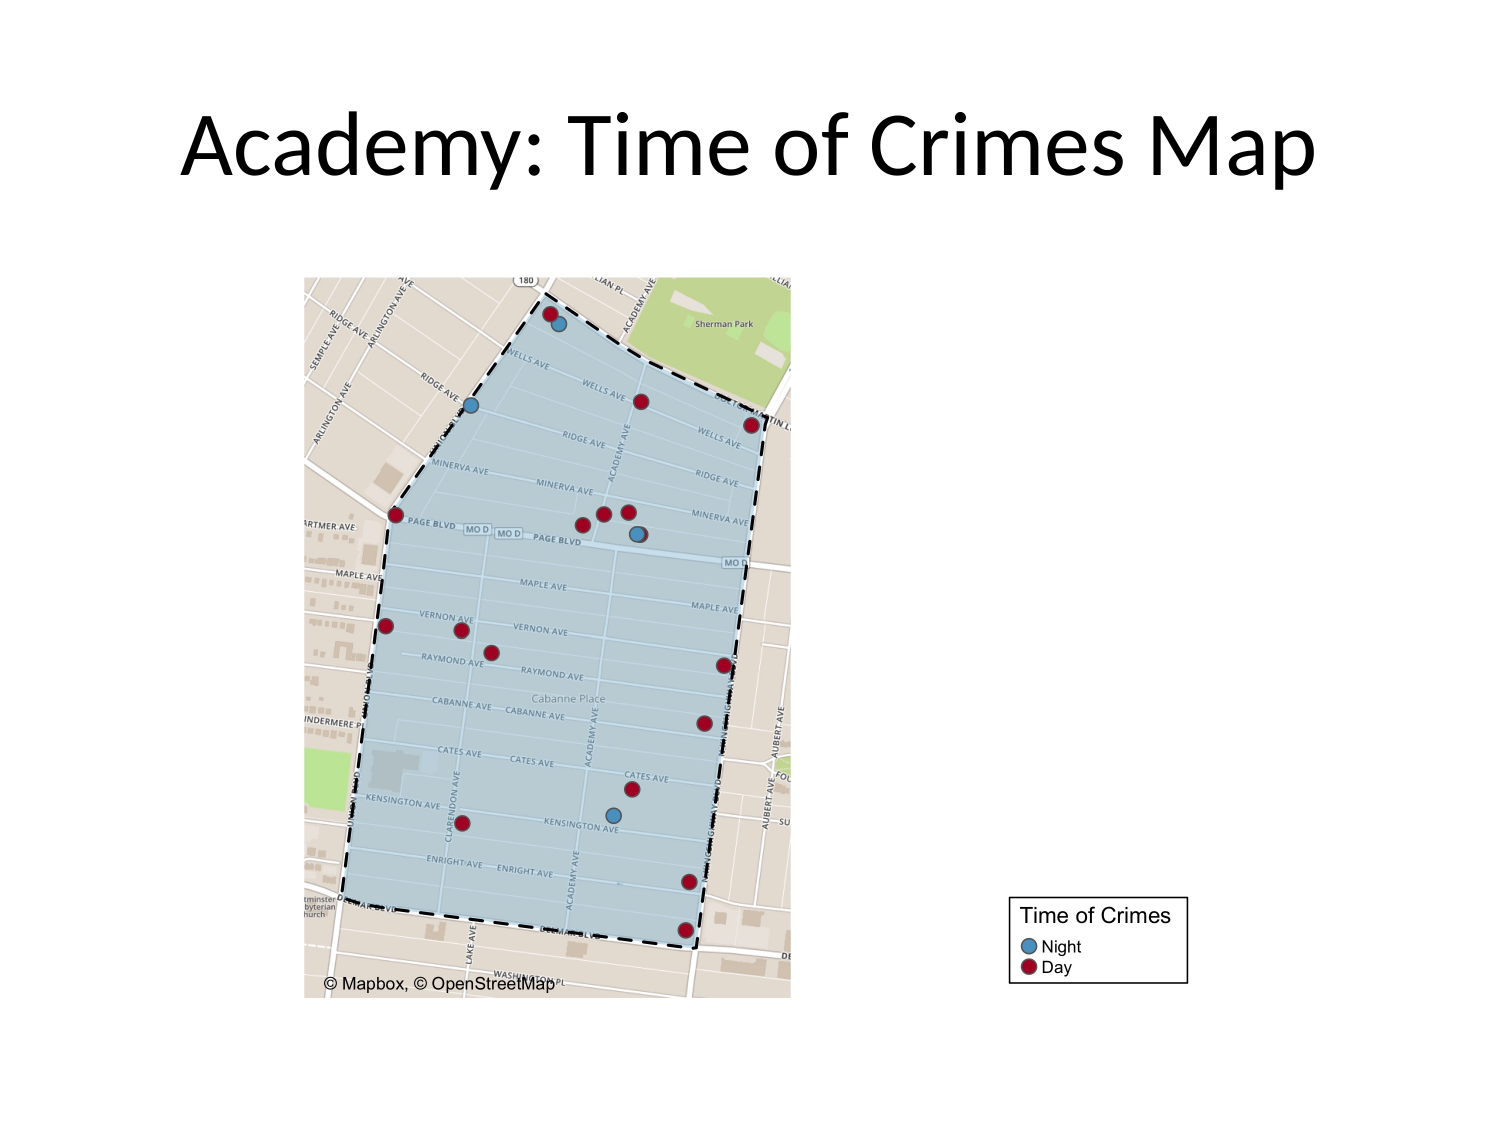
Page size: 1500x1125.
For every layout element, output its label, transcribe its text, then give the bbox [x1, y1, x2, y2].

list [74, 262, 1426, 1013]
title Academy: Time of Crimes Map [75, 45, 1425, 233]
